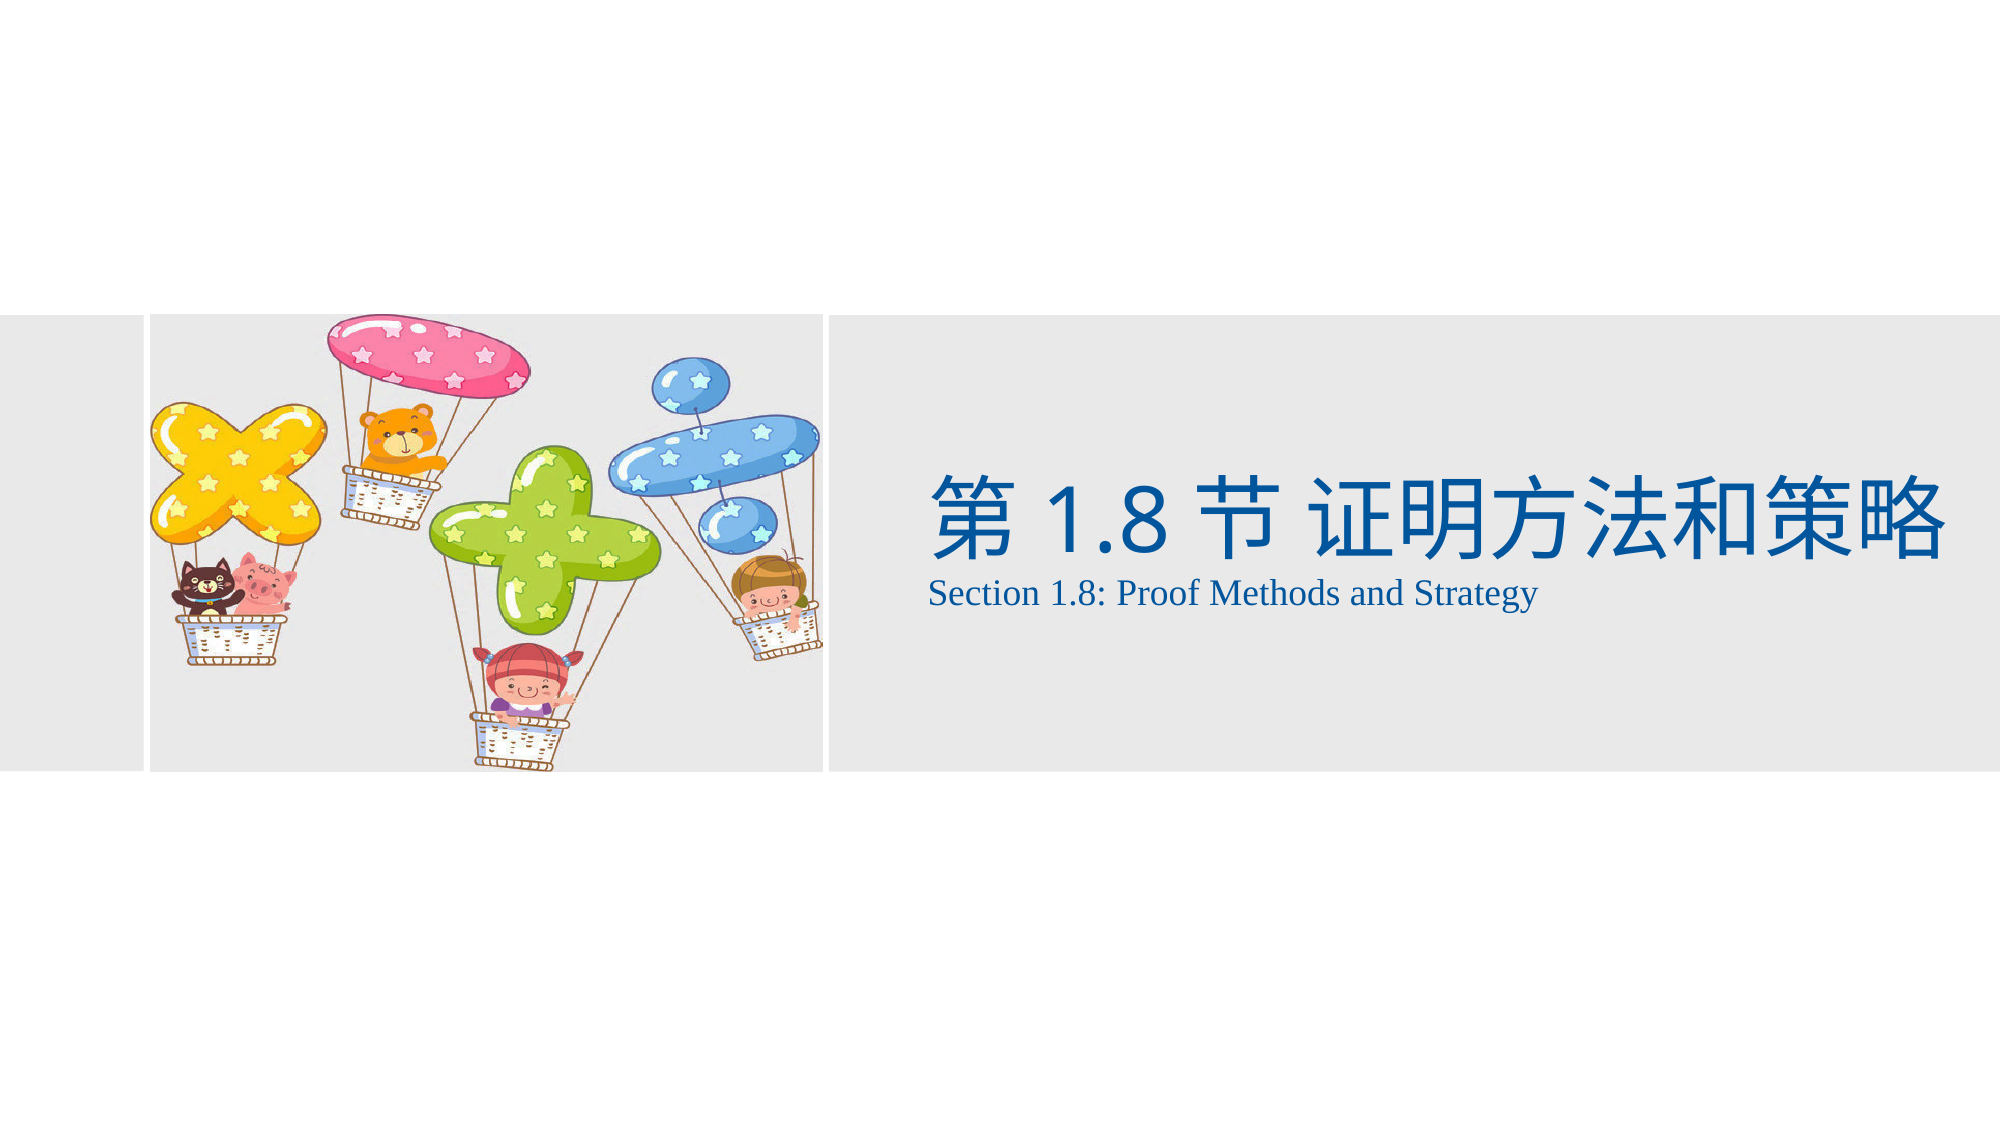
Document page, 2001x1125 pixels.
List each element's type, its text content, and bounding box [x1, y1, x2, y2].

title 第1.8节 证明方法和策略 Section 1.8: Proof Methods and Strategy [912, 315, 2000, 772]
picture [150, 314, 823, 772]
text_box [828, 314, 2000, 773]
text_box [0, 314, 145, 772]
